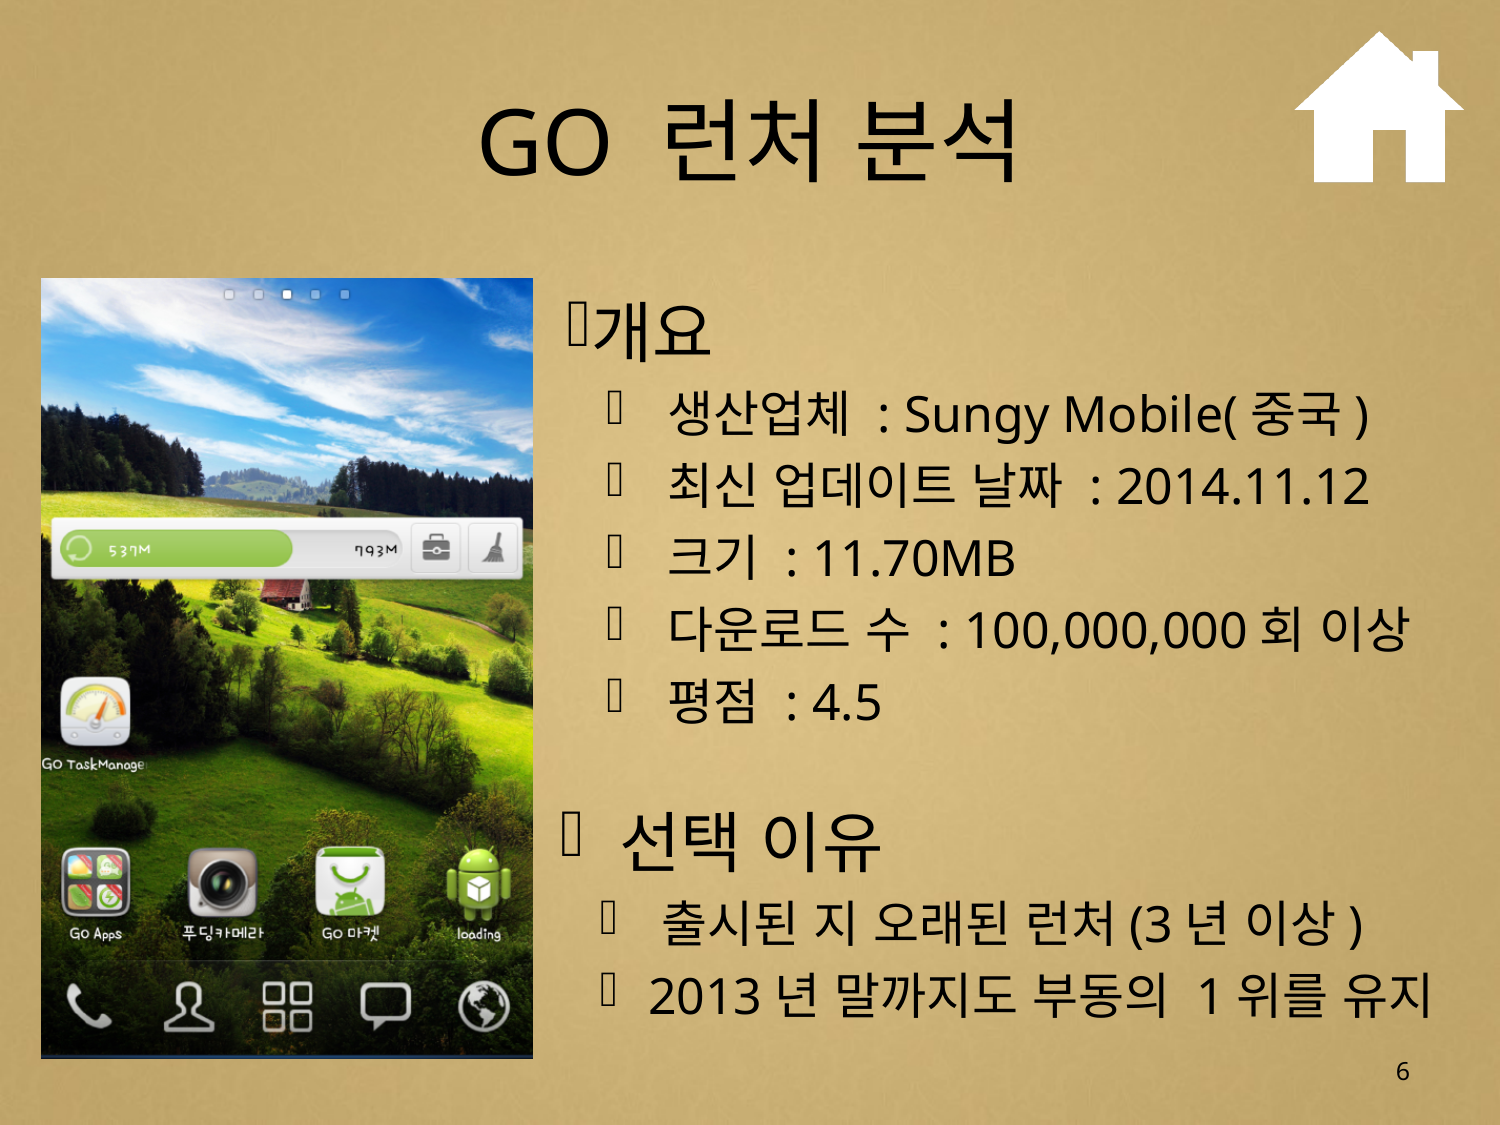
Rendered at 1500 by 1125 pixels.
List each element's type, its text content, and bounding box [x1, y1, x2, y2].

title GO 런처 분석 [75, 45, 1425, 233]
slide_number 6 [1074, 1042, 1425, 1103]
text_box 개요 생산업체 : Sungy Mobile(중국) 최신 업데이트 날짜 : 2014.11.12 크기 : 11.70MB 다운로드 수 : 100,000,000회 이상 평점 : 4.5 [551, 267, 1427, 738]
picture [0, 0, 1500, 1125]
text_box 선택 이유 출시된 지 오래된 런처(3년 이상) 2013년 말까지도 부동의 1위를 유지 [545, 777, 1450, 1033]
